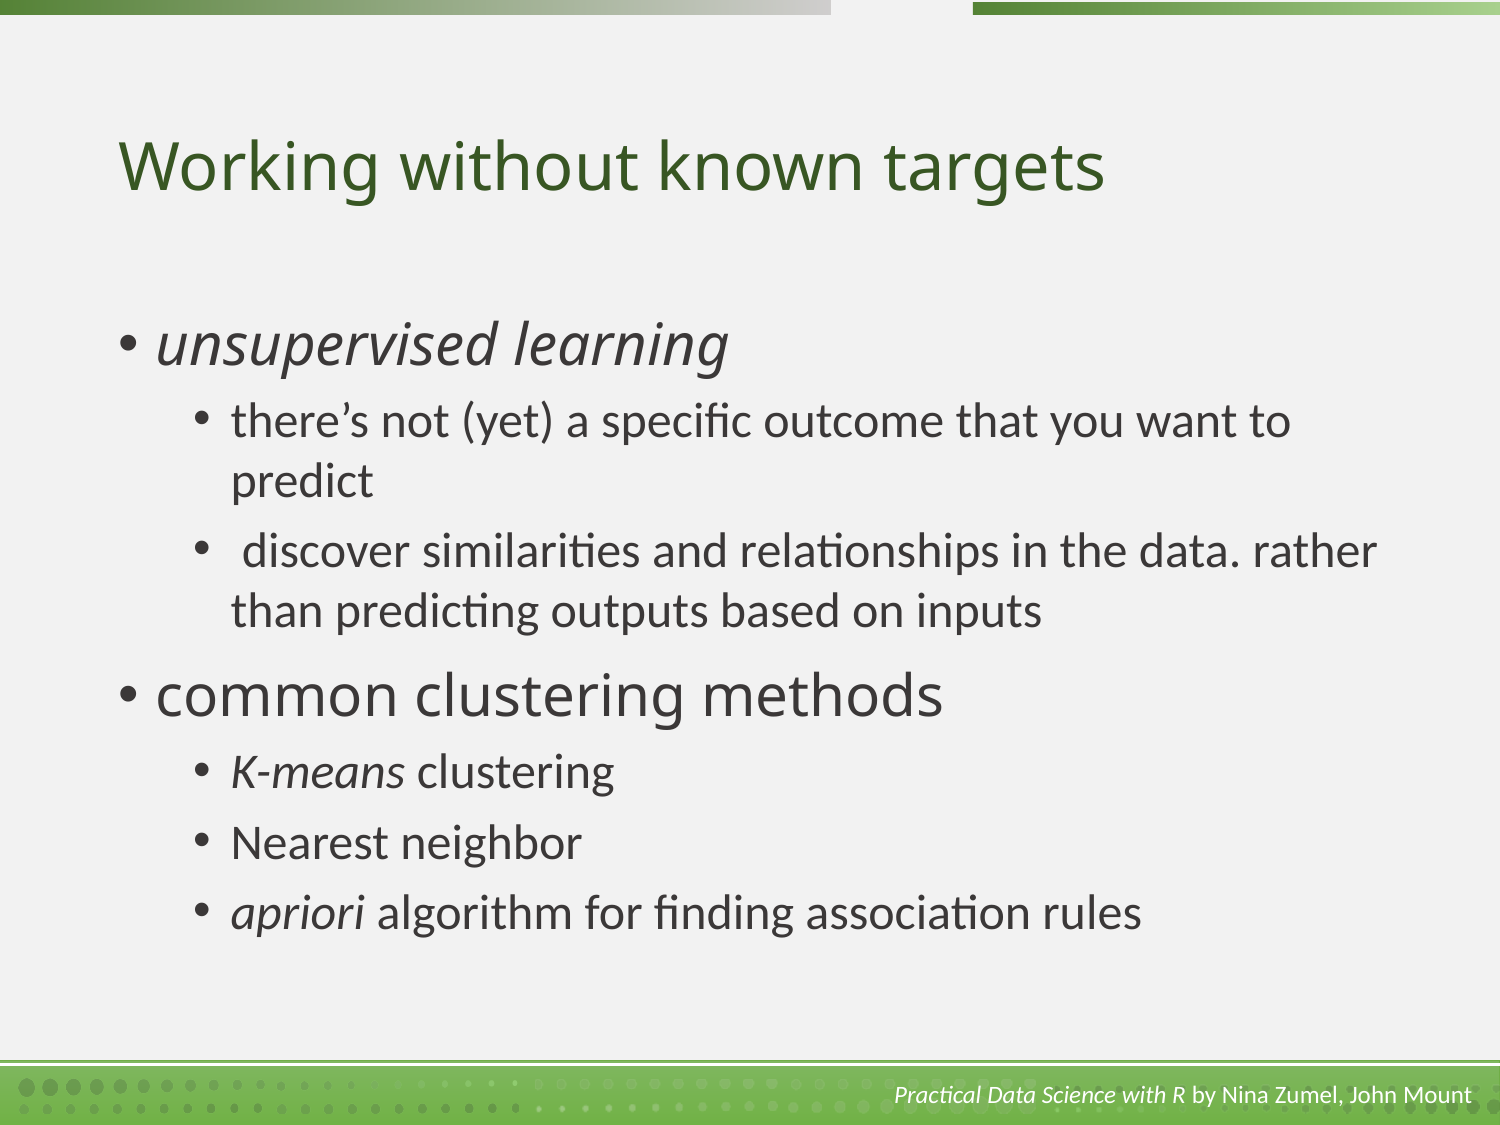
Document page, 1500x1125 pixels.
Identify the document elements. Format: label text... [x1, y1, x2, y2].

text_box Practical Data Science with R by Nina Zumel, John Mount​ [879, 1071, 1500, 1116]
list unsupervised learning there’s not (yet) a specific outcome that you want to predict discover similarities and relationships in the data. rather than predicting outputs based on inputs common clustering methods K-means clustering Nearest neighbor apriori algorithm for finding association rules [103, 299, 1397, 1014]
title Working without known targets [103, 59, 1397, 278]
